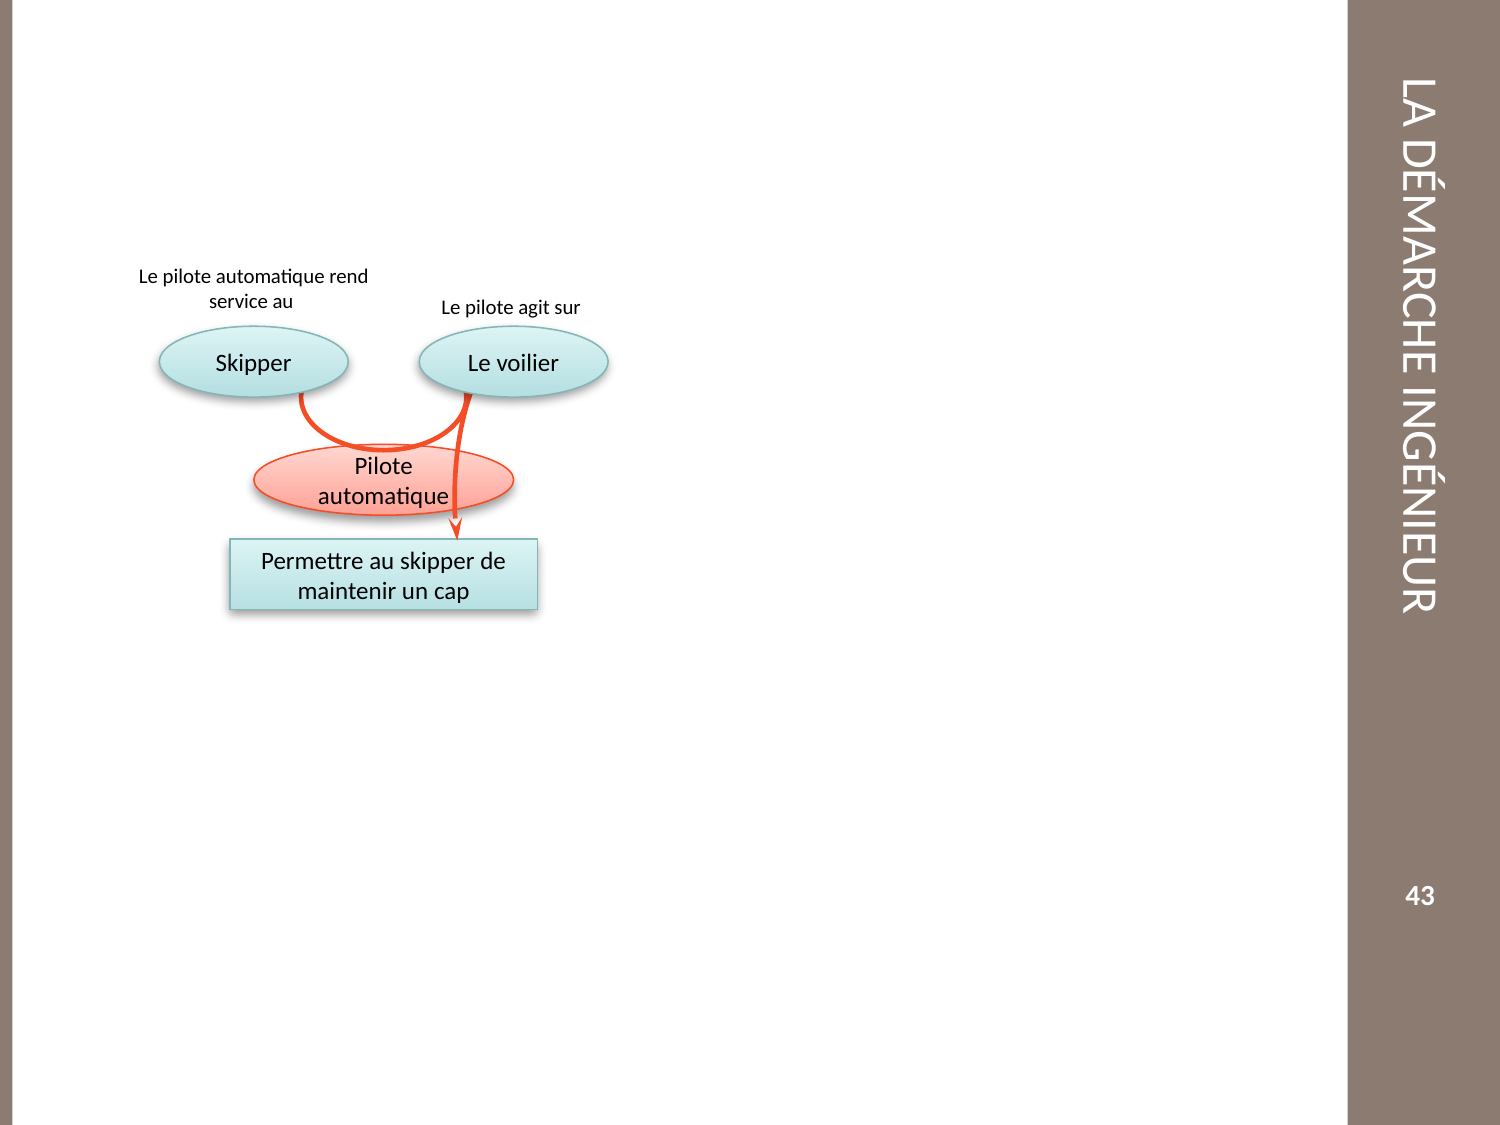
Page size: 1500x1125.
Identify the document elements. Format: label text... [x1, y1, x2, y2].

text_box [449, 404, 523, 541]
text_box Pilote automatique [253, 445, 456, 516]
text_box Permettre au skipper de maintenir un cap [229, 538, 538, 610]
text_box Le voilier [418, 326, 609, 398]
text_box Le pilote automatique rend service au [123, 255, 384, 320]
text_box Skipper [158, 325, 350, 398]
text_box Le pilote agit sur [383, 285, 644, 326]
slide_number 43 [1340, 869, 1500, 917]
text_box [300, 386, 466, 451]
